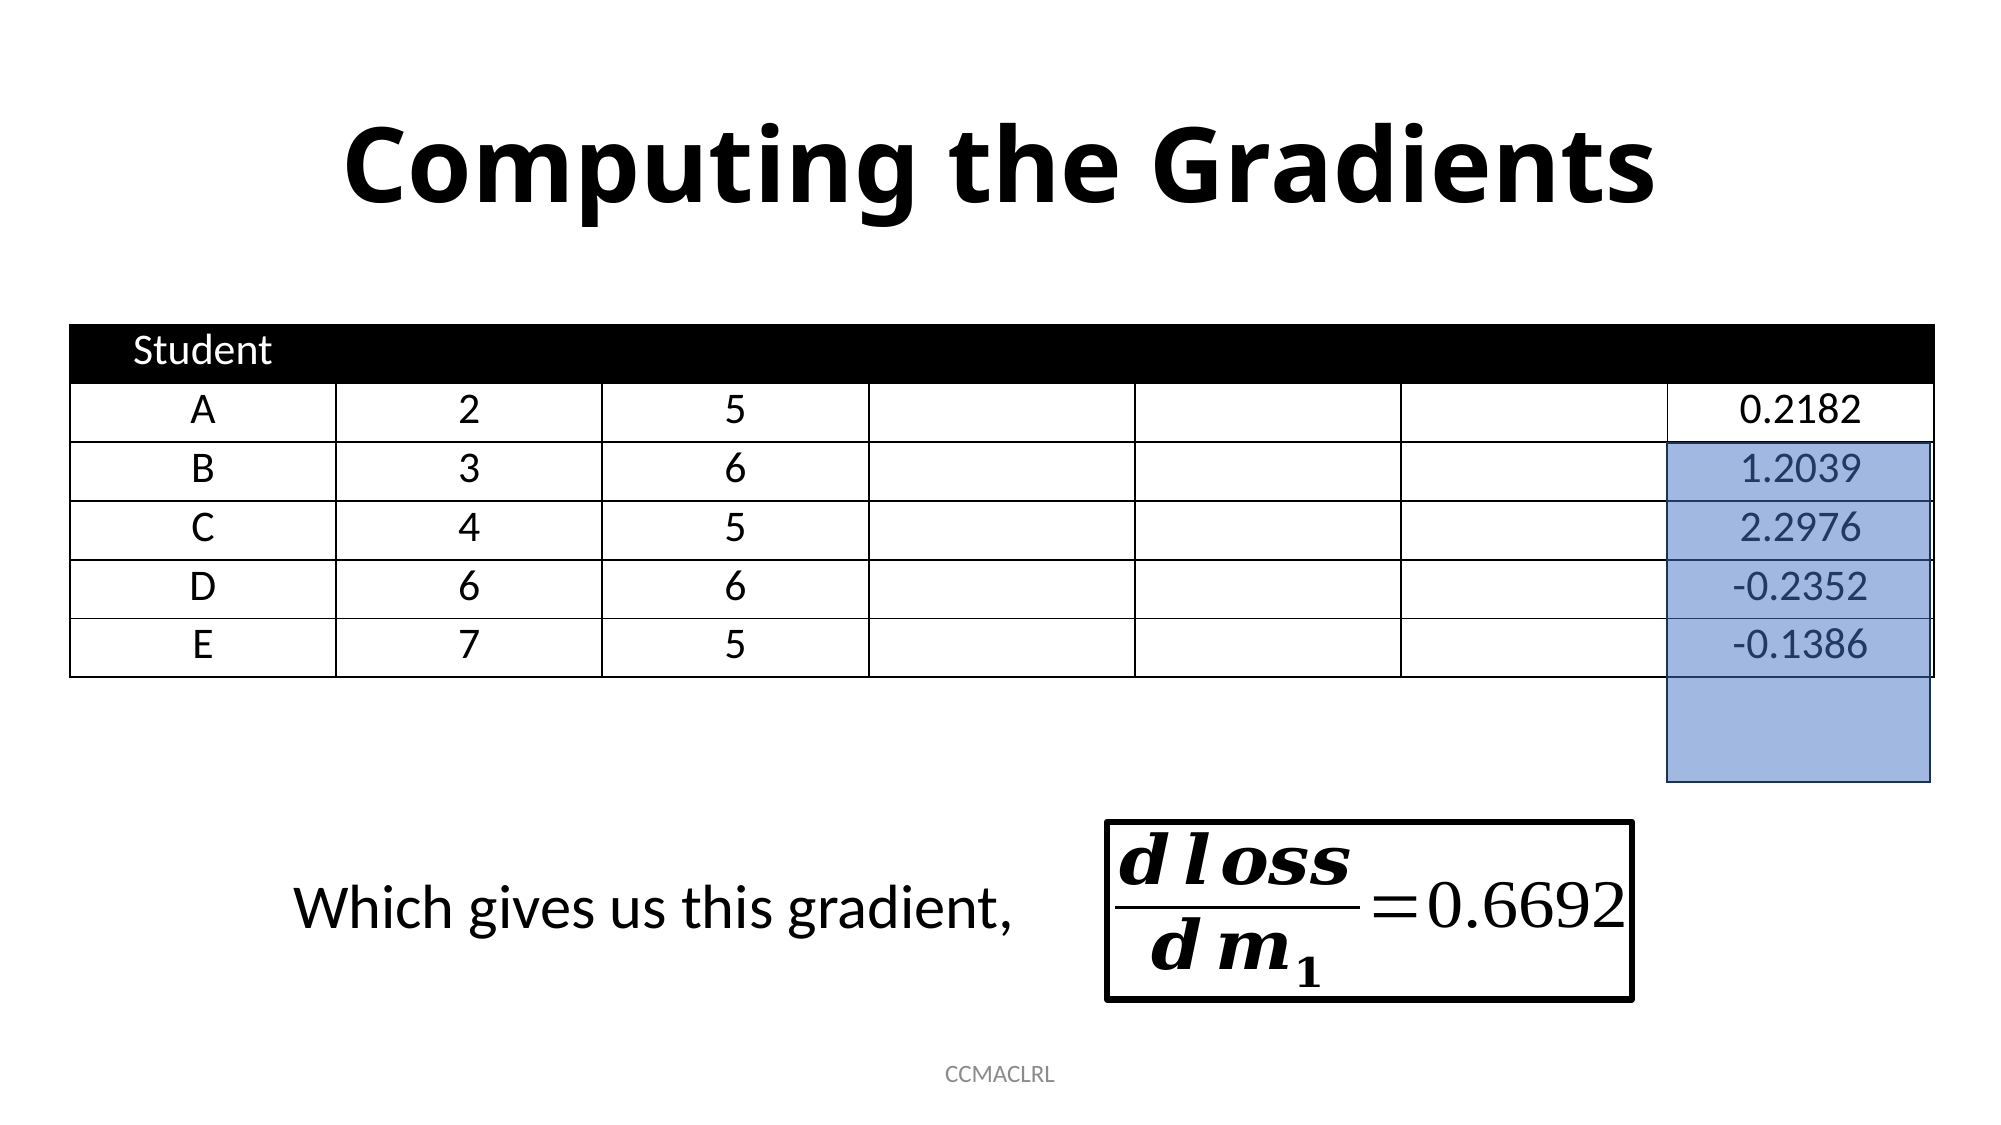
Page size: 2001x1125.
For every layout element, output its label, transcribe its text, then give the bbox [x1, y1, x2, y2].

title Computing the Gradients [137, 59, 1863, 278]
text_box [1666, 442, 1931, 783]
text_box Which gives us this gradient, [278, 859, 1047, 949]
footer CCMACLRL [662, 1042, 1338, 1103]
